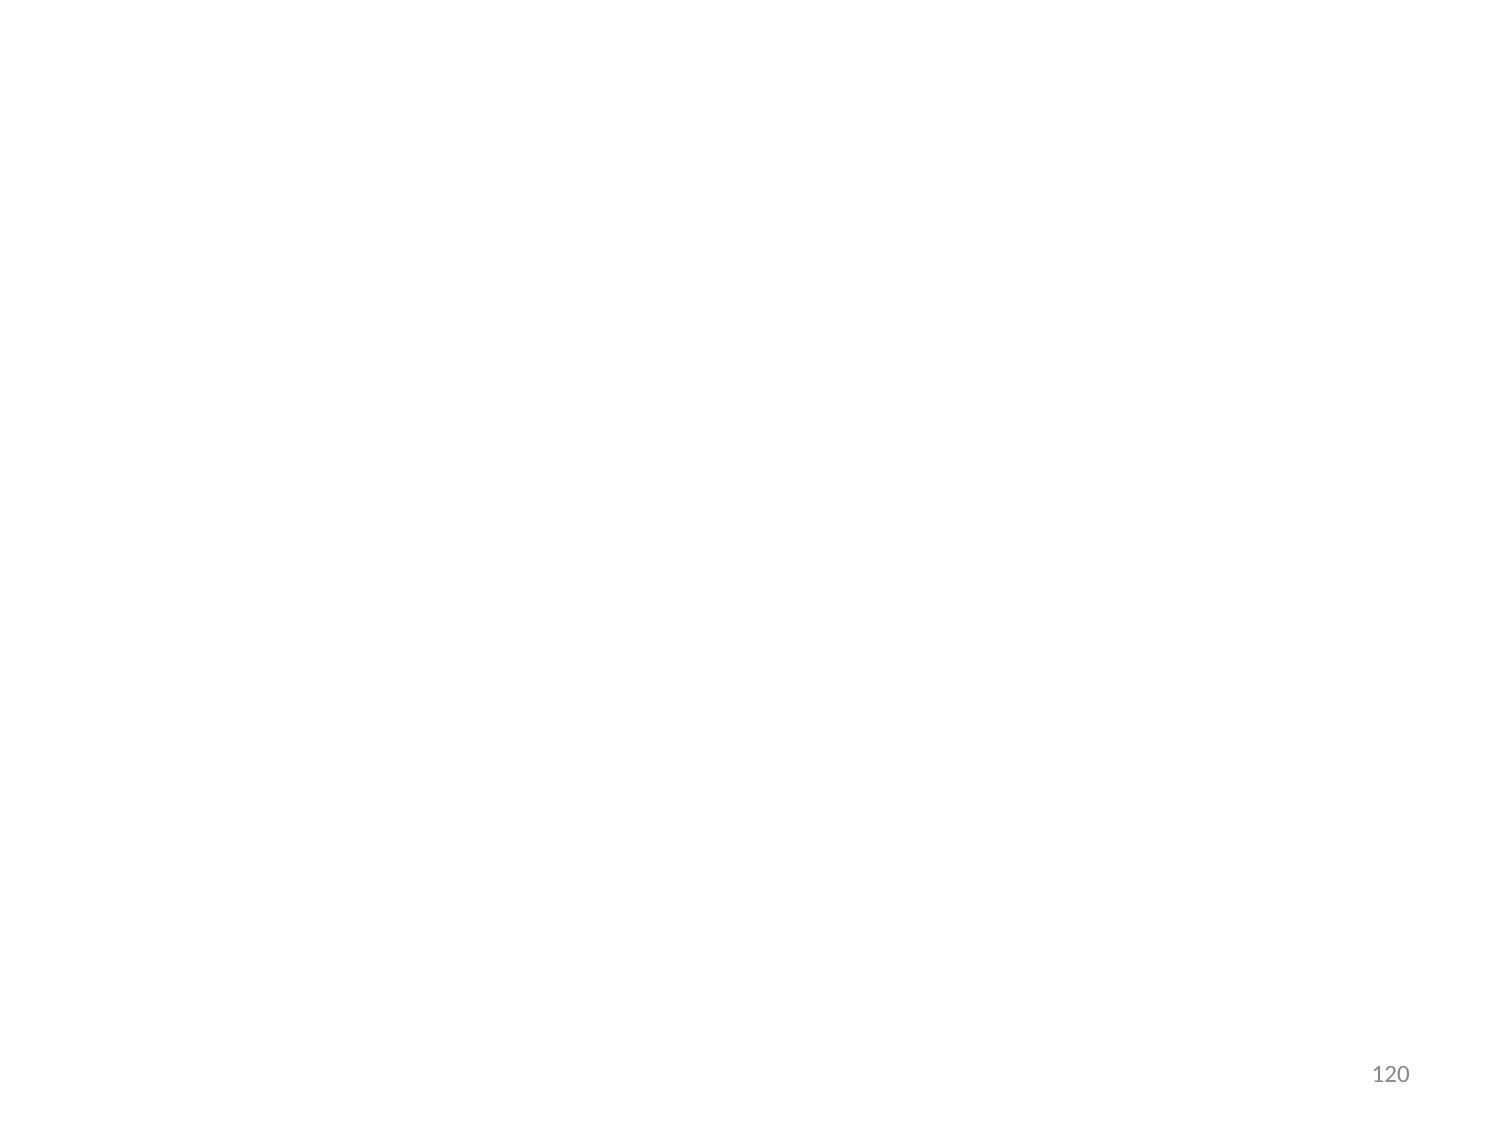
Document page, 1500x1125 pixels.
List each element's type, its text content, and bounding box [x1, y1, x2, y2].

slide_number 120 [1074, 1042, 1425, 1103]
